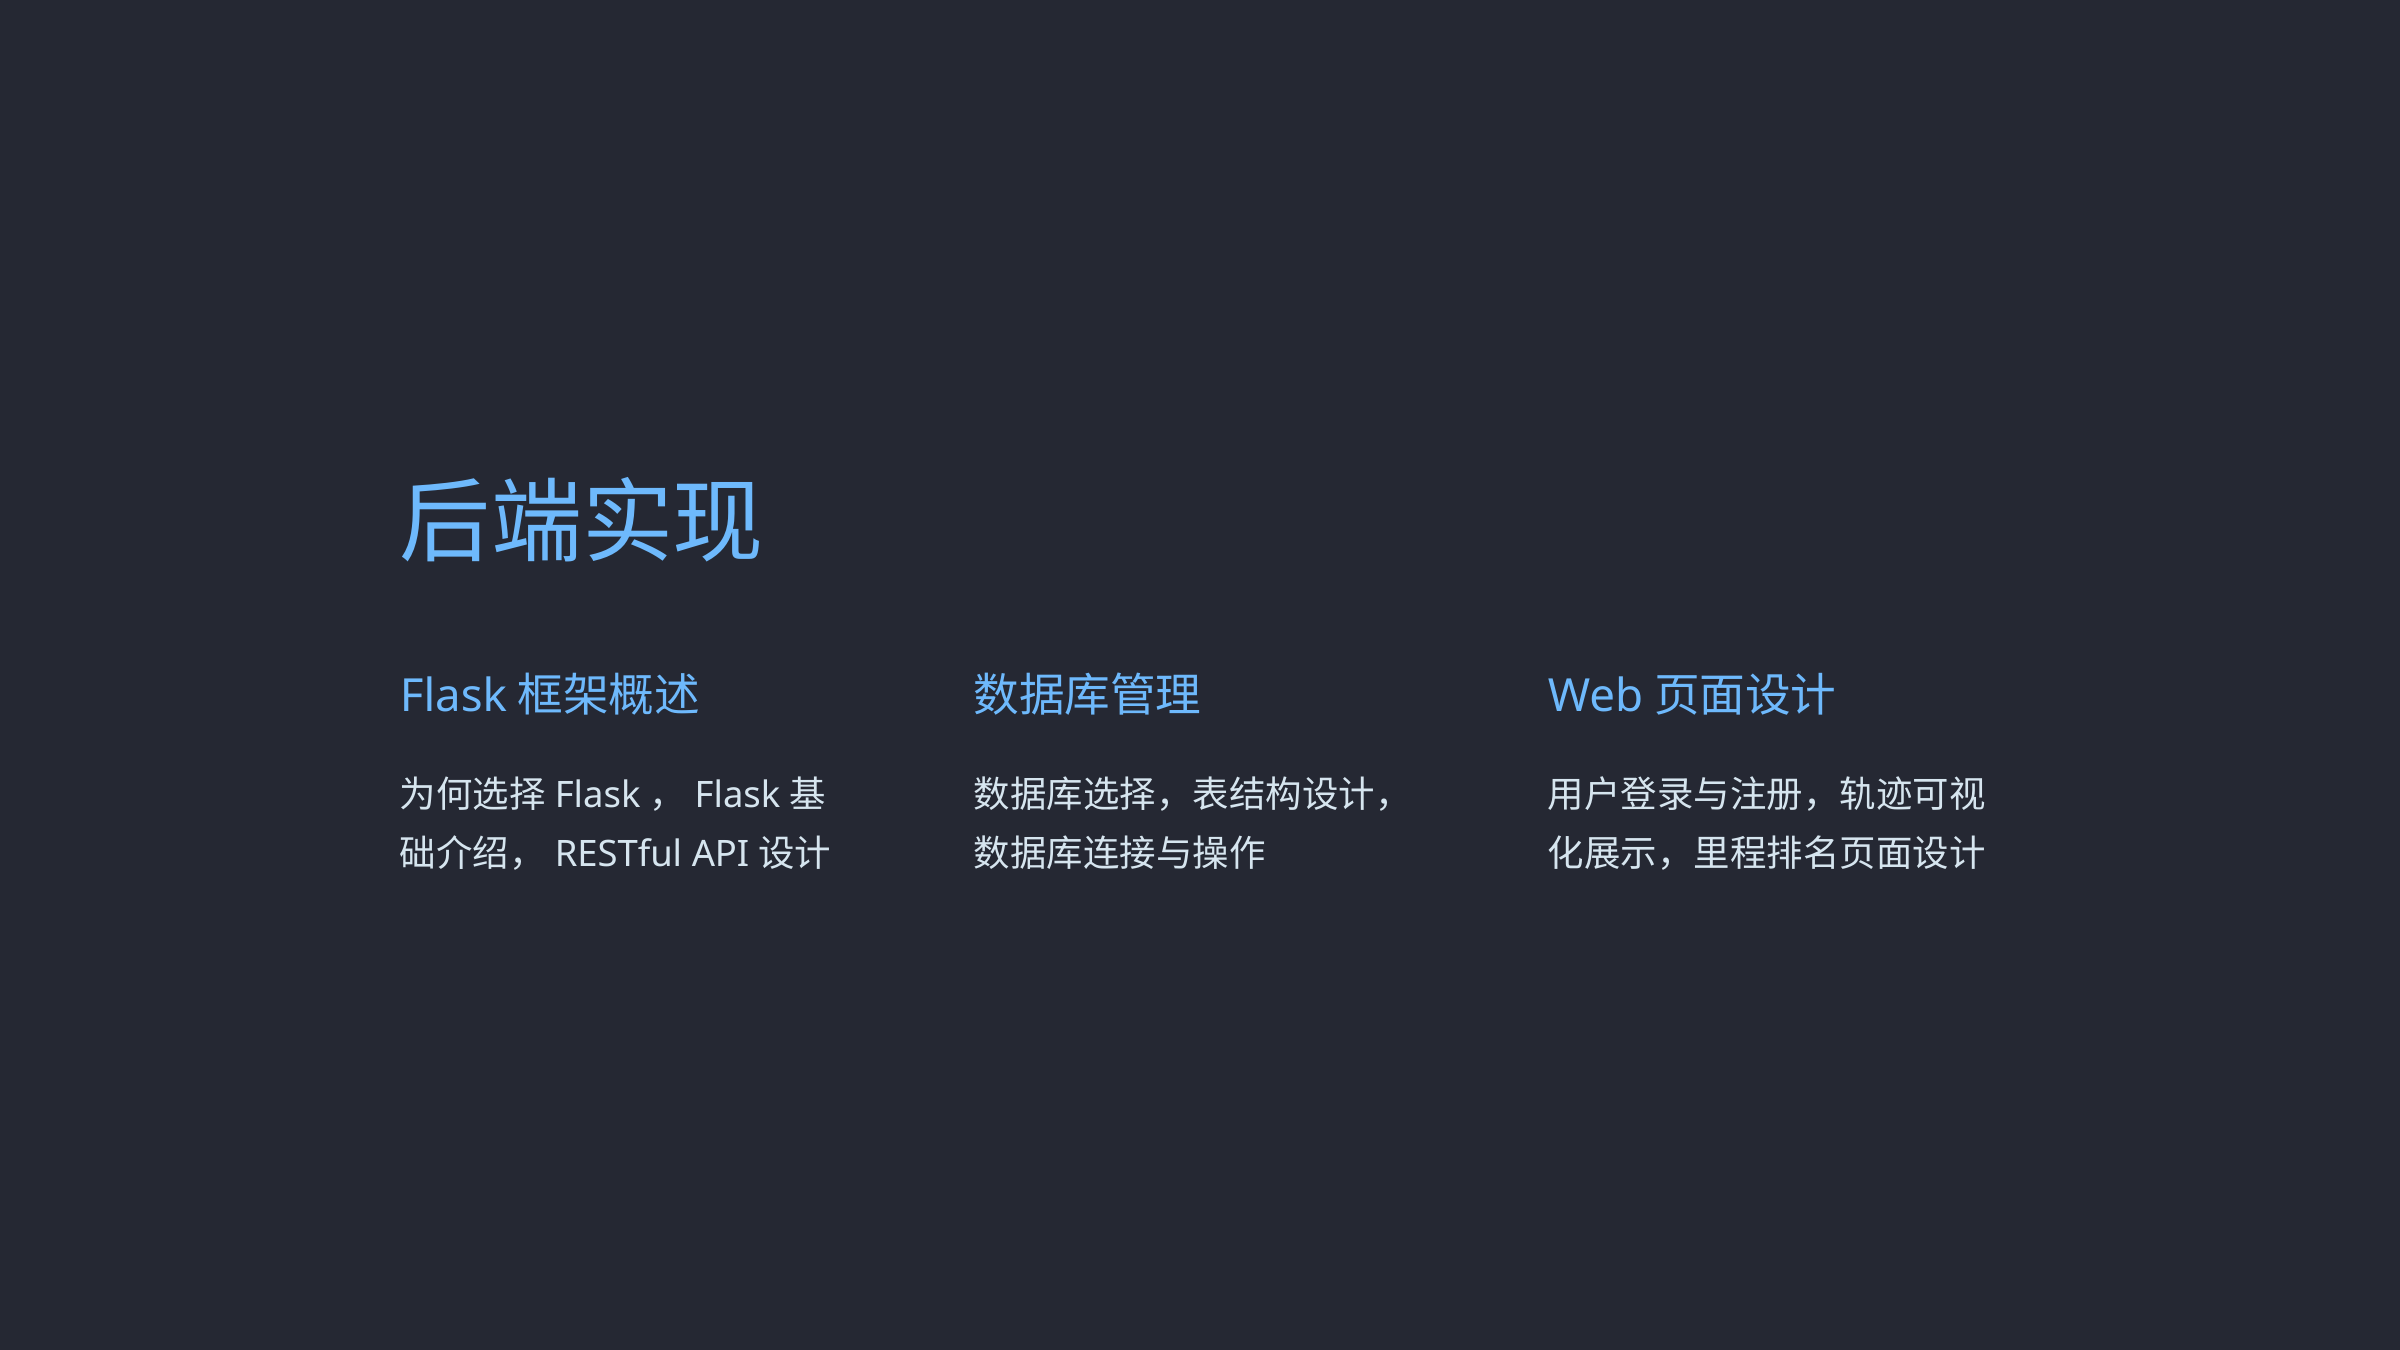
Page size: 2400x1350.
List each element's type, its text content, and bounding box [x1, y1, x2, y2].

text_box 为何选择Flask，Flask基础介绍，RESTful API设计 [385, 749, 869, 866]
text_box 数据库选择，表结构设计，数据库连接与操作 [959, 749, 1444, 866]
text_box [0, 0, 2400, 1350]
text_box 用户登录与注册，轨迹可视化展示，里程排名页面设计 [1533, 749, 2017, 866]
text_box Web页面设计 [1533, 656, 1898, 713]
text_box Flask框架概述 [385, 656, 750, 713]
text_box 后端实现 [385, 451, 1115, 565]
text_box 数据库管理 [959, 656, 1324, 713]
